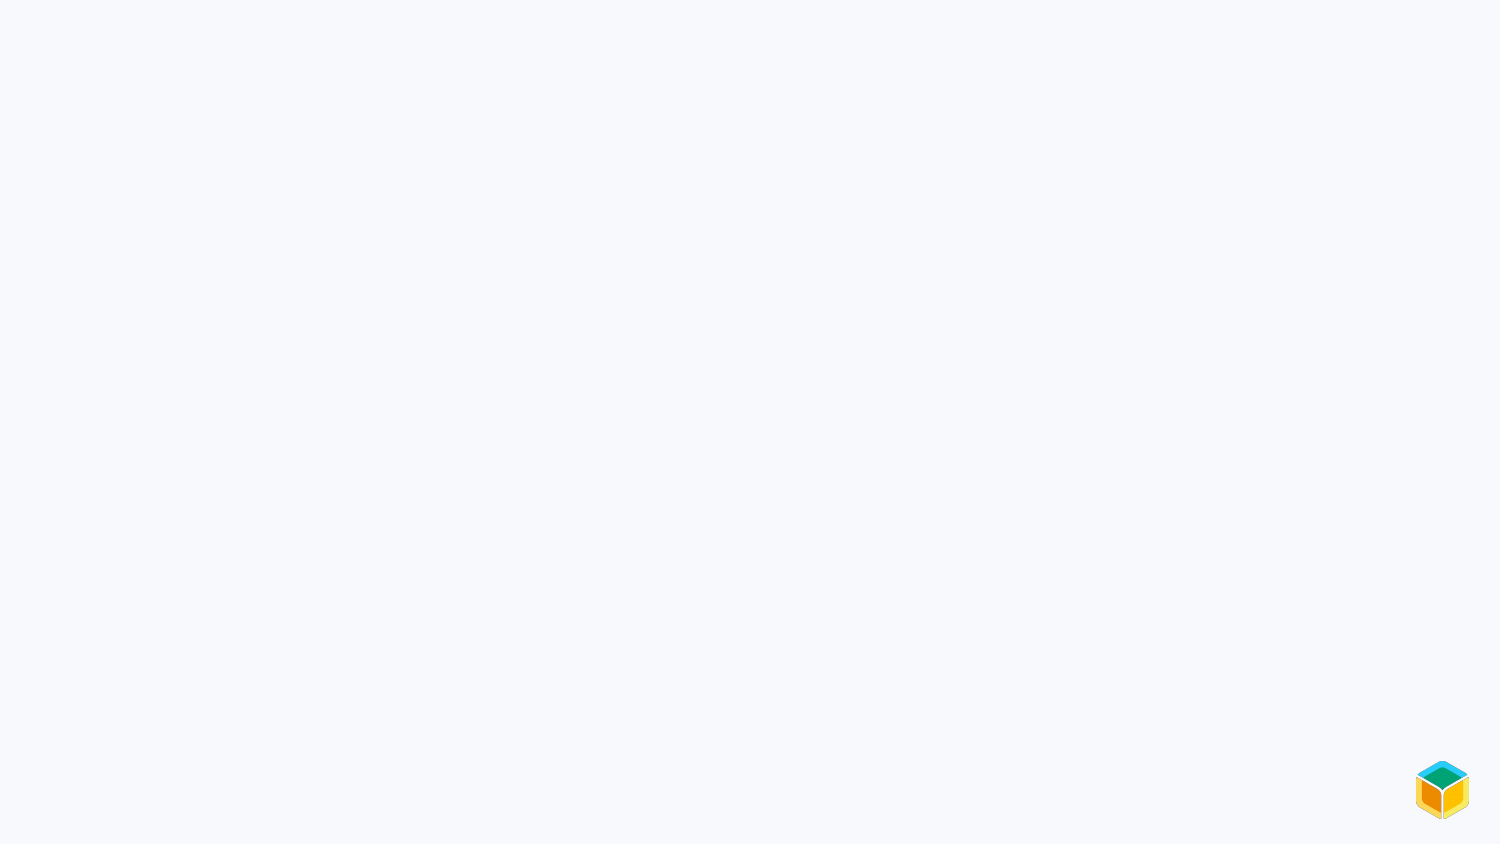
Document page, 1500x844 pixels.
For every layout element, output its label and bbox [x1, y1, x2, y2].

picture [1416, 761, 1469, 819]
